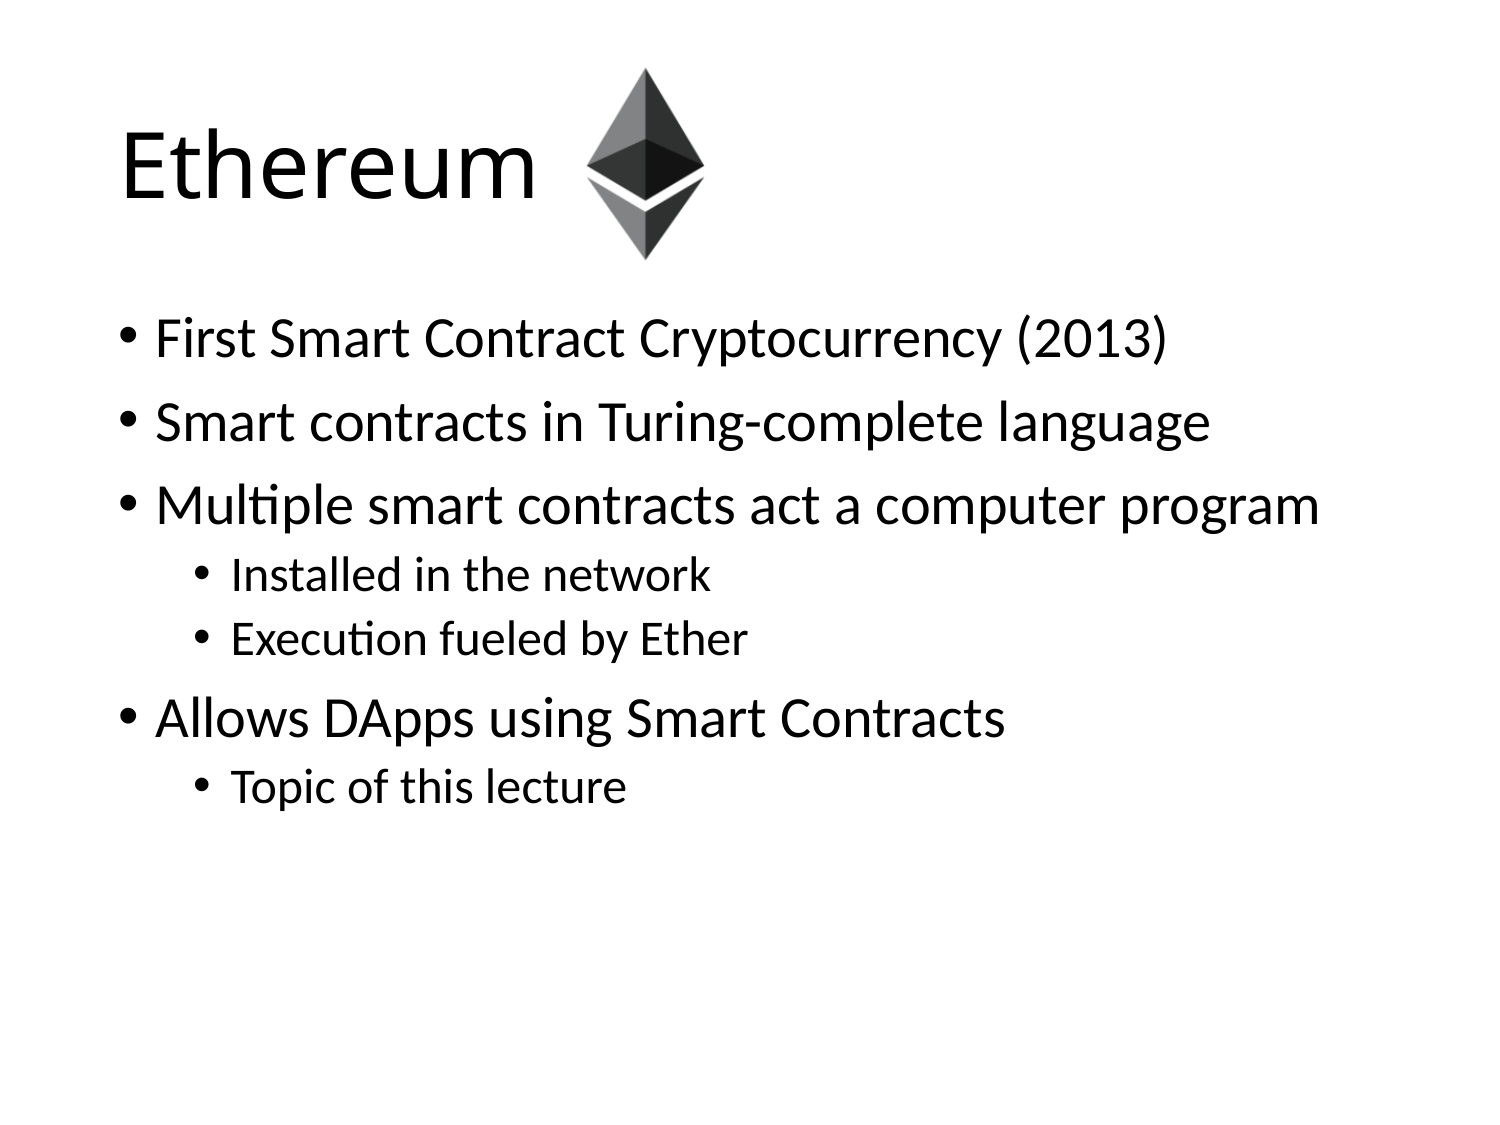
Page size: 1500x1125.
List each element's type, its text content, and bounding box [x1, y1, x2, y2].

title Ethereum [103, 59, 1397, 278]
picture [541, 59, 750, 269]
list First Smart Contract Cryptocurrency (2013) Smart contracts in Turing-complete language Multiple smart contracts act a computer program Installed in the network Execution fueled by Ether Allows DApps using Smart Contracts Topic of this lecture [103, 299, 1397, 1014]
